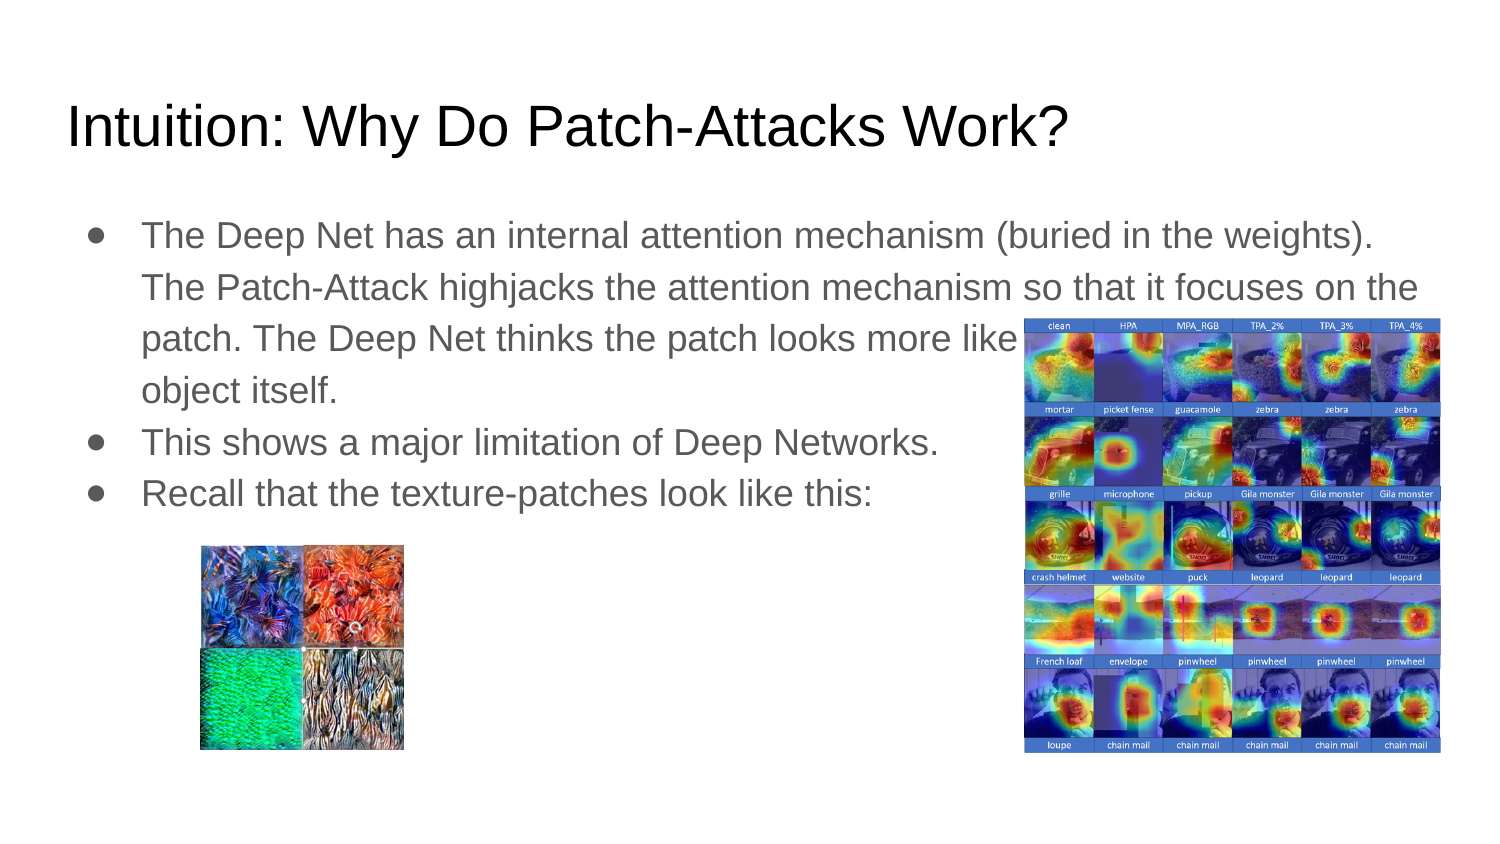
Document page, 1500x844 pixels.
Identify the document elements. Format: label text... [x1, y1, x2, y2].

picture [1023, 315, 1441, 757]
picture [200, 544, 404, 750]
title Intuition: Why Do Patch-Attacks Work? [51, 72, 1449, 167]
list The Deep Net has an internal attention mechanism (buried in the weights). The Patch-Attack highjacks the attention mechanism so that it focuses on the patch. The Deep Net thinks the patch looks more like an object than the object itself. This shows a major limitation of Deep Networks. Recall that the texture-patches look like this: [51, 189, 1449, 750]
